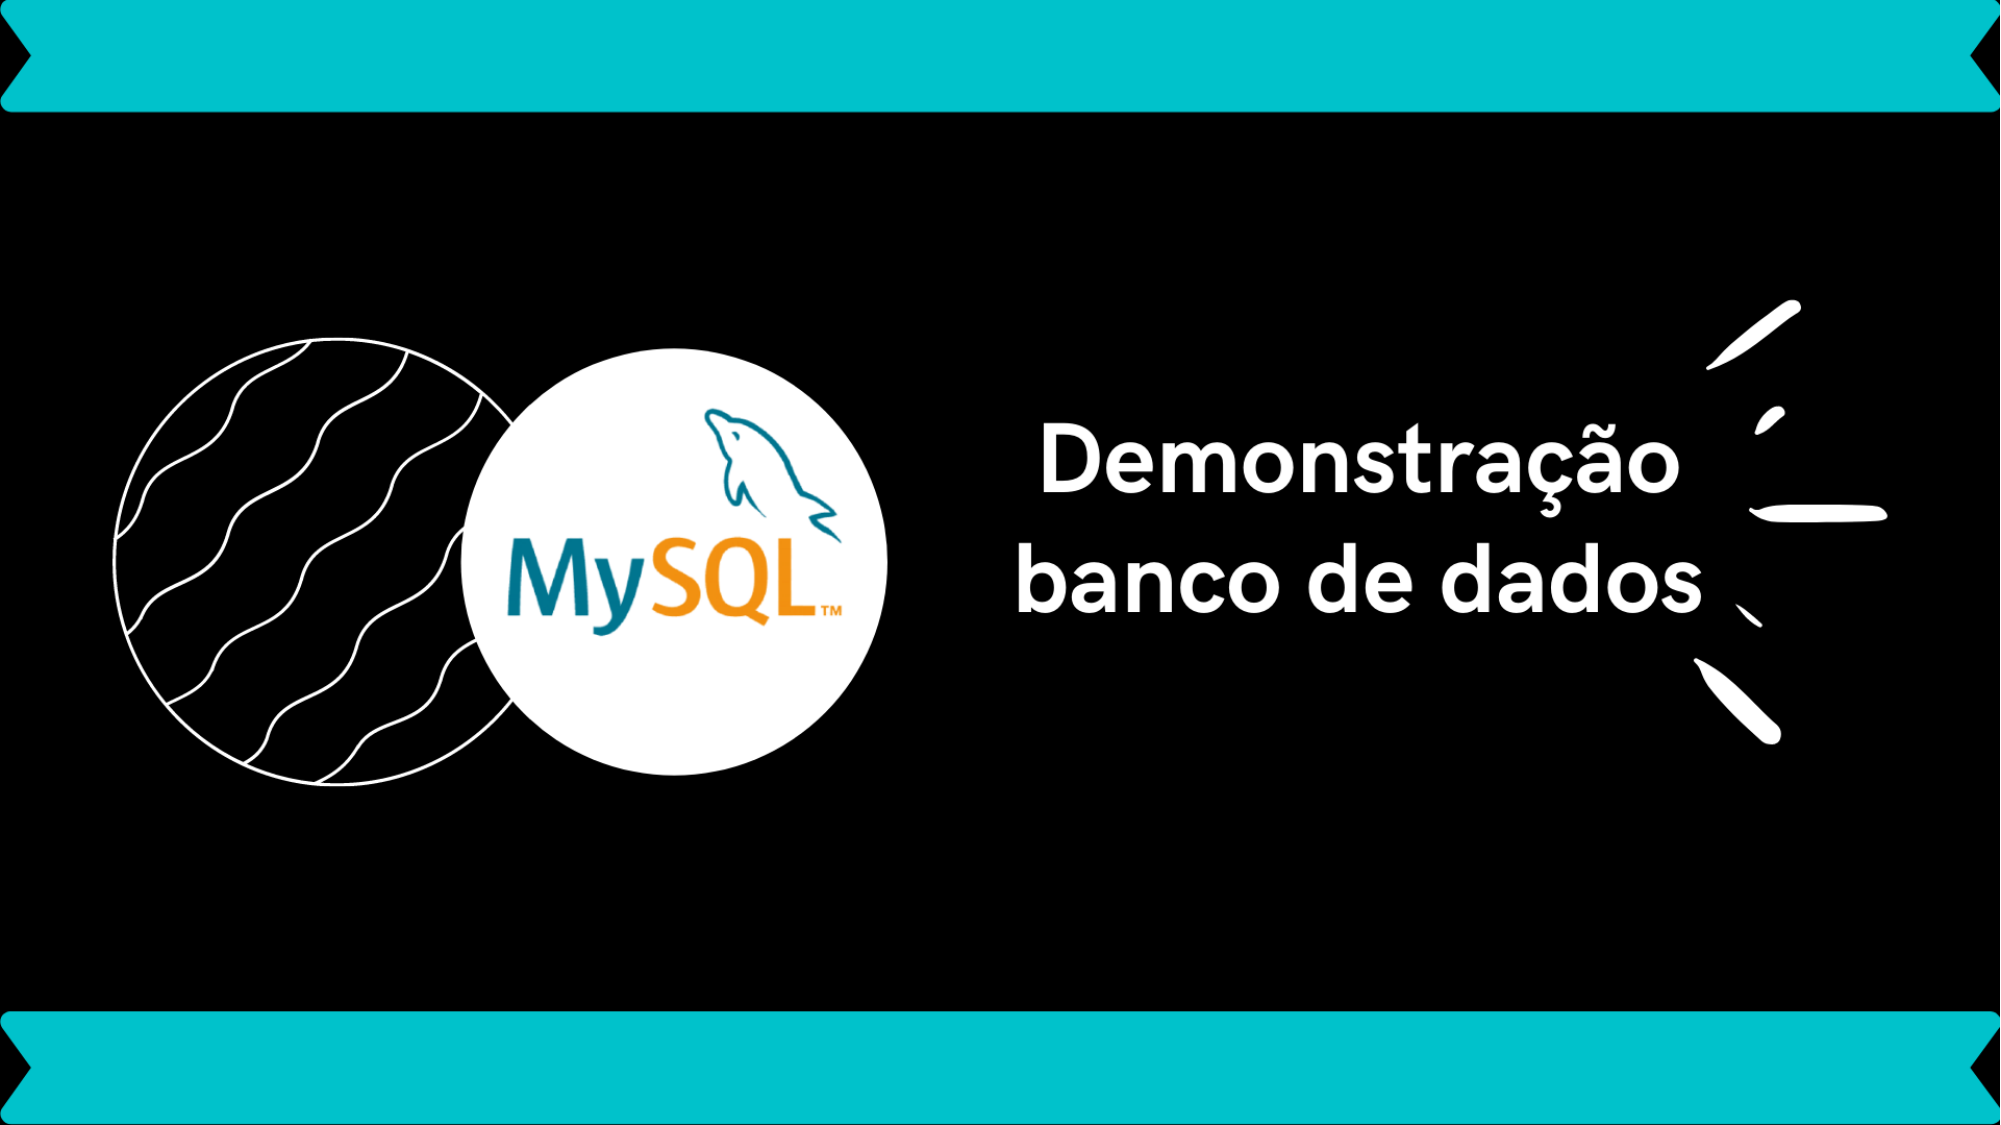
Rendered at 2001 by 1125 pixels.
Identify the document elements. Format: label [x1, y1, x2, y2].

list [0, 0, 2000, 1125]
